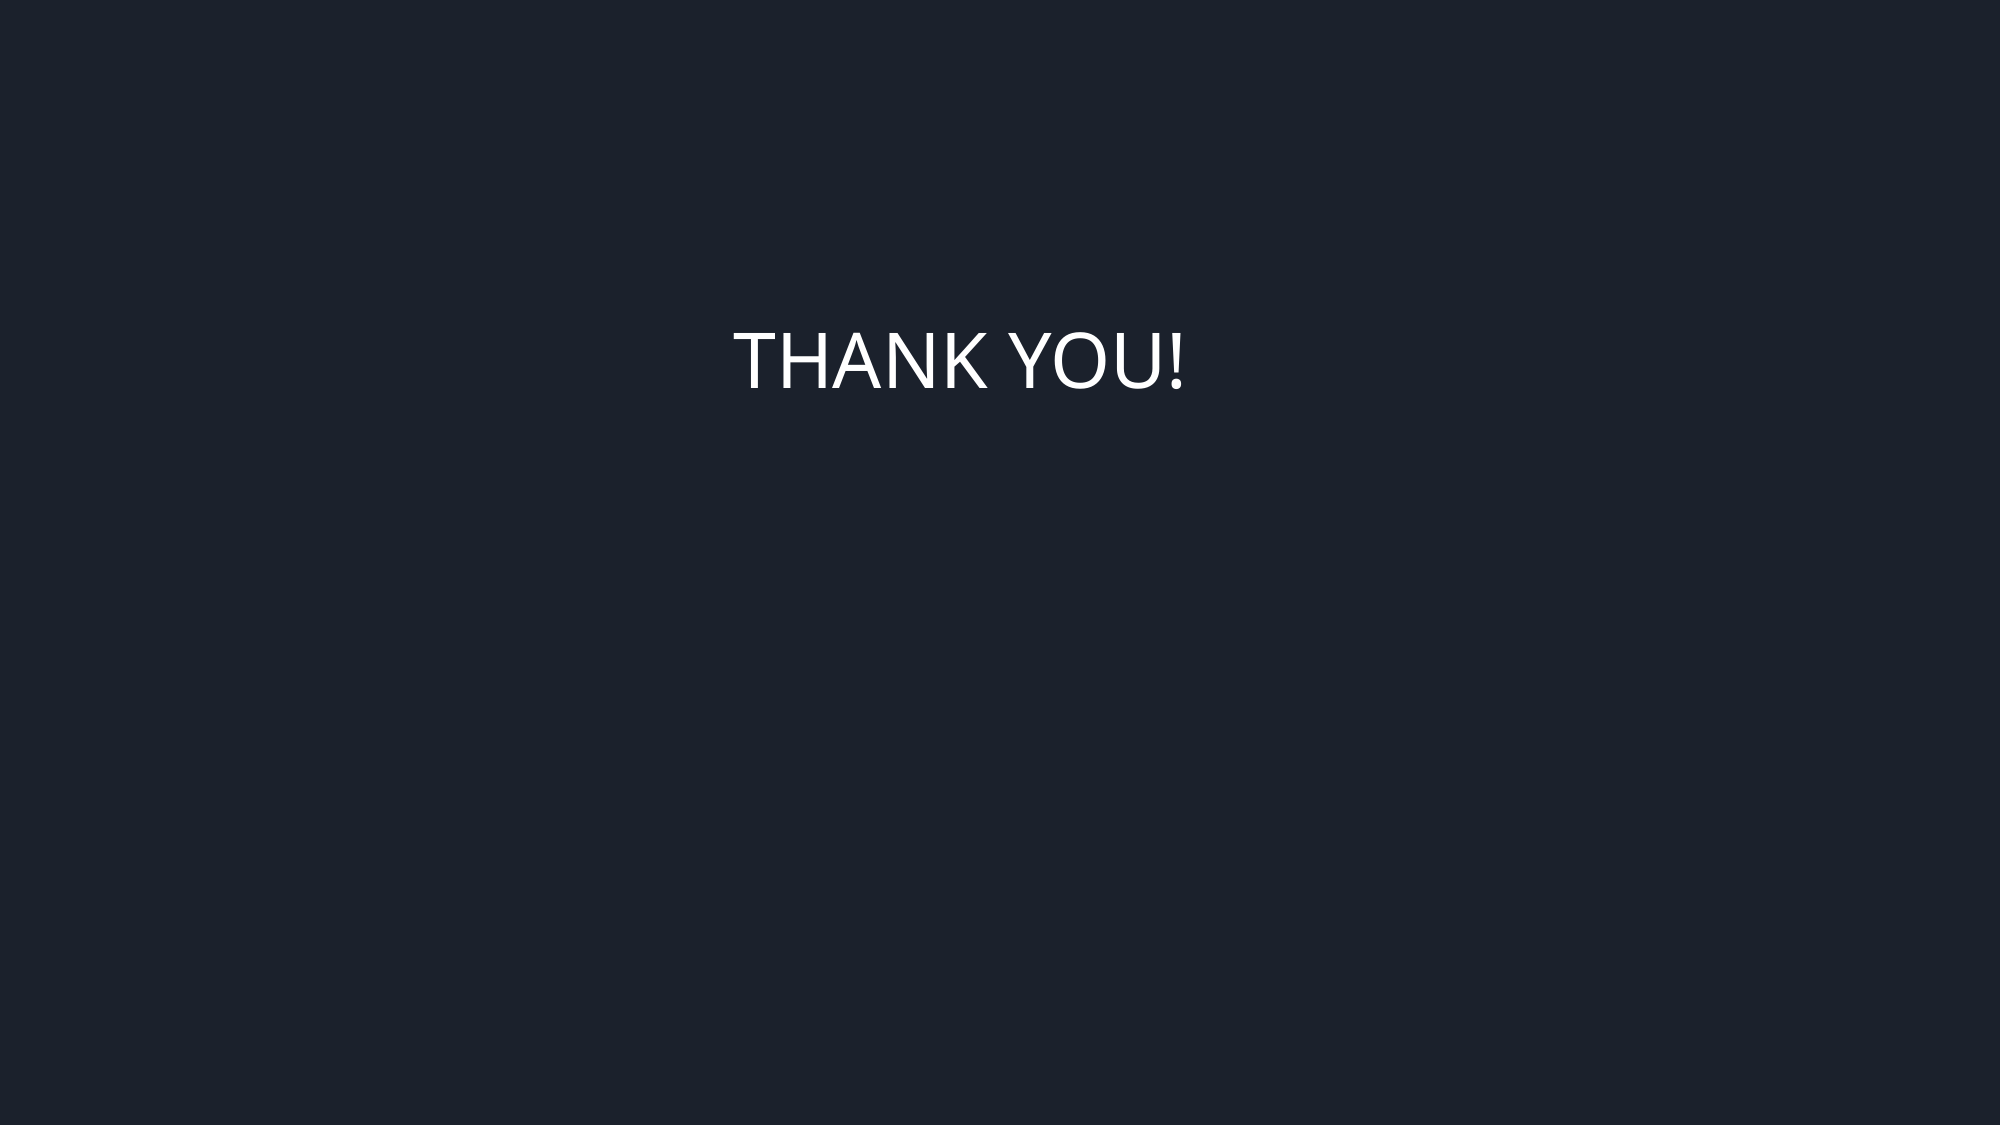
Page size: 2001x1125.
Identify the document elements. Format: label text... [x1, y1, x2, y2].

title THANK YOU! [718, 254, 1282, 473]
